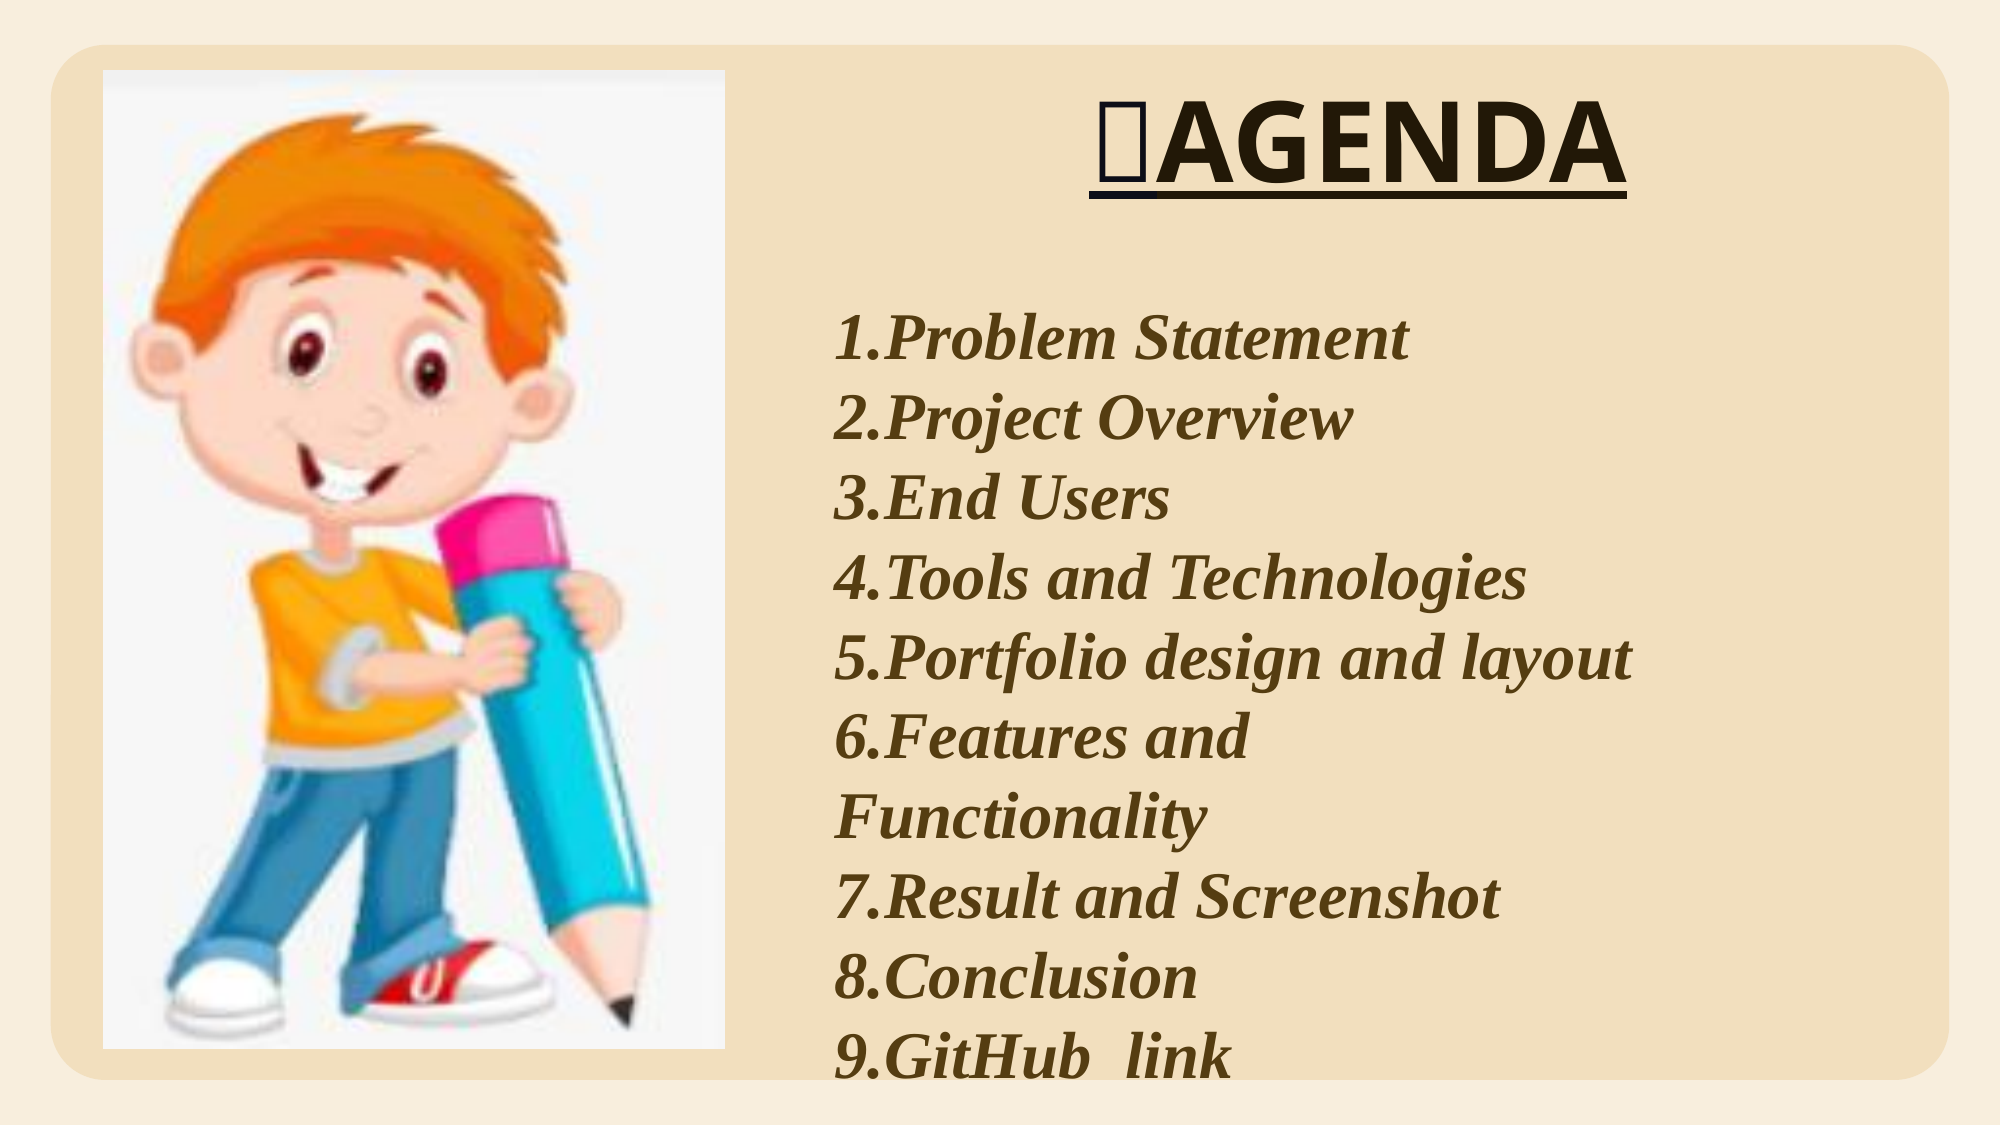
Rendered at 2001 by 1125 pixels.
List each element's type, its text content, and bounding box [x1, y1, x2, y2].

picture [66, 70, 726, 1049]
text_box 1.Problem Statement 2.Project Overview 3.End Users 4.Tools and Technologies 5.Portfolio design and layout 6.Features and Functionality 7.Result and Screenshot 8.Conclusion 9.GitHub link [819, 285, 1656, 1125]
text_box 💡AGENDA [904, 62, 1813, 213]
